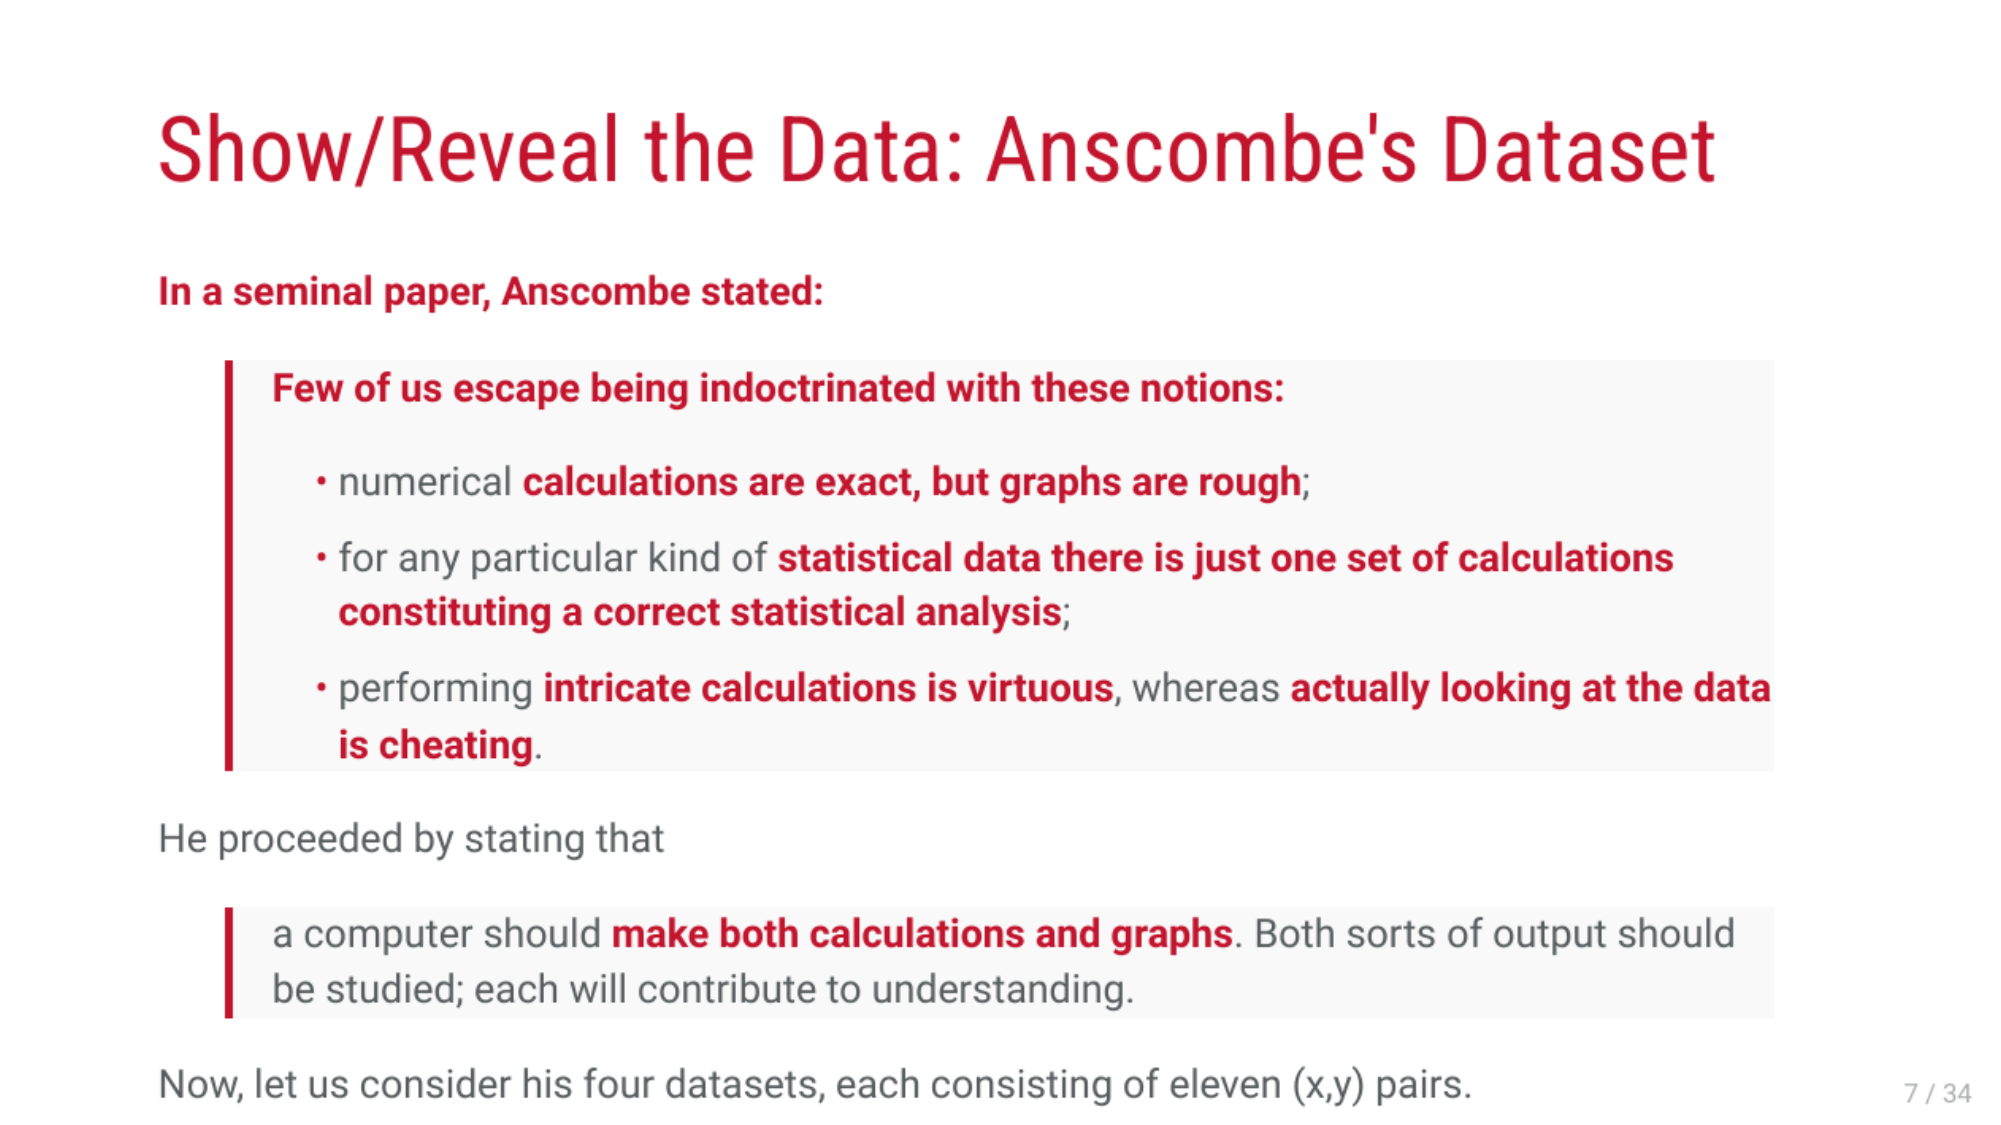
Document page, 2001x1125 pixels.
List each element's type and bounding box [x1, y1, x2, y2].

list [0, 0, 2000, 1125]
